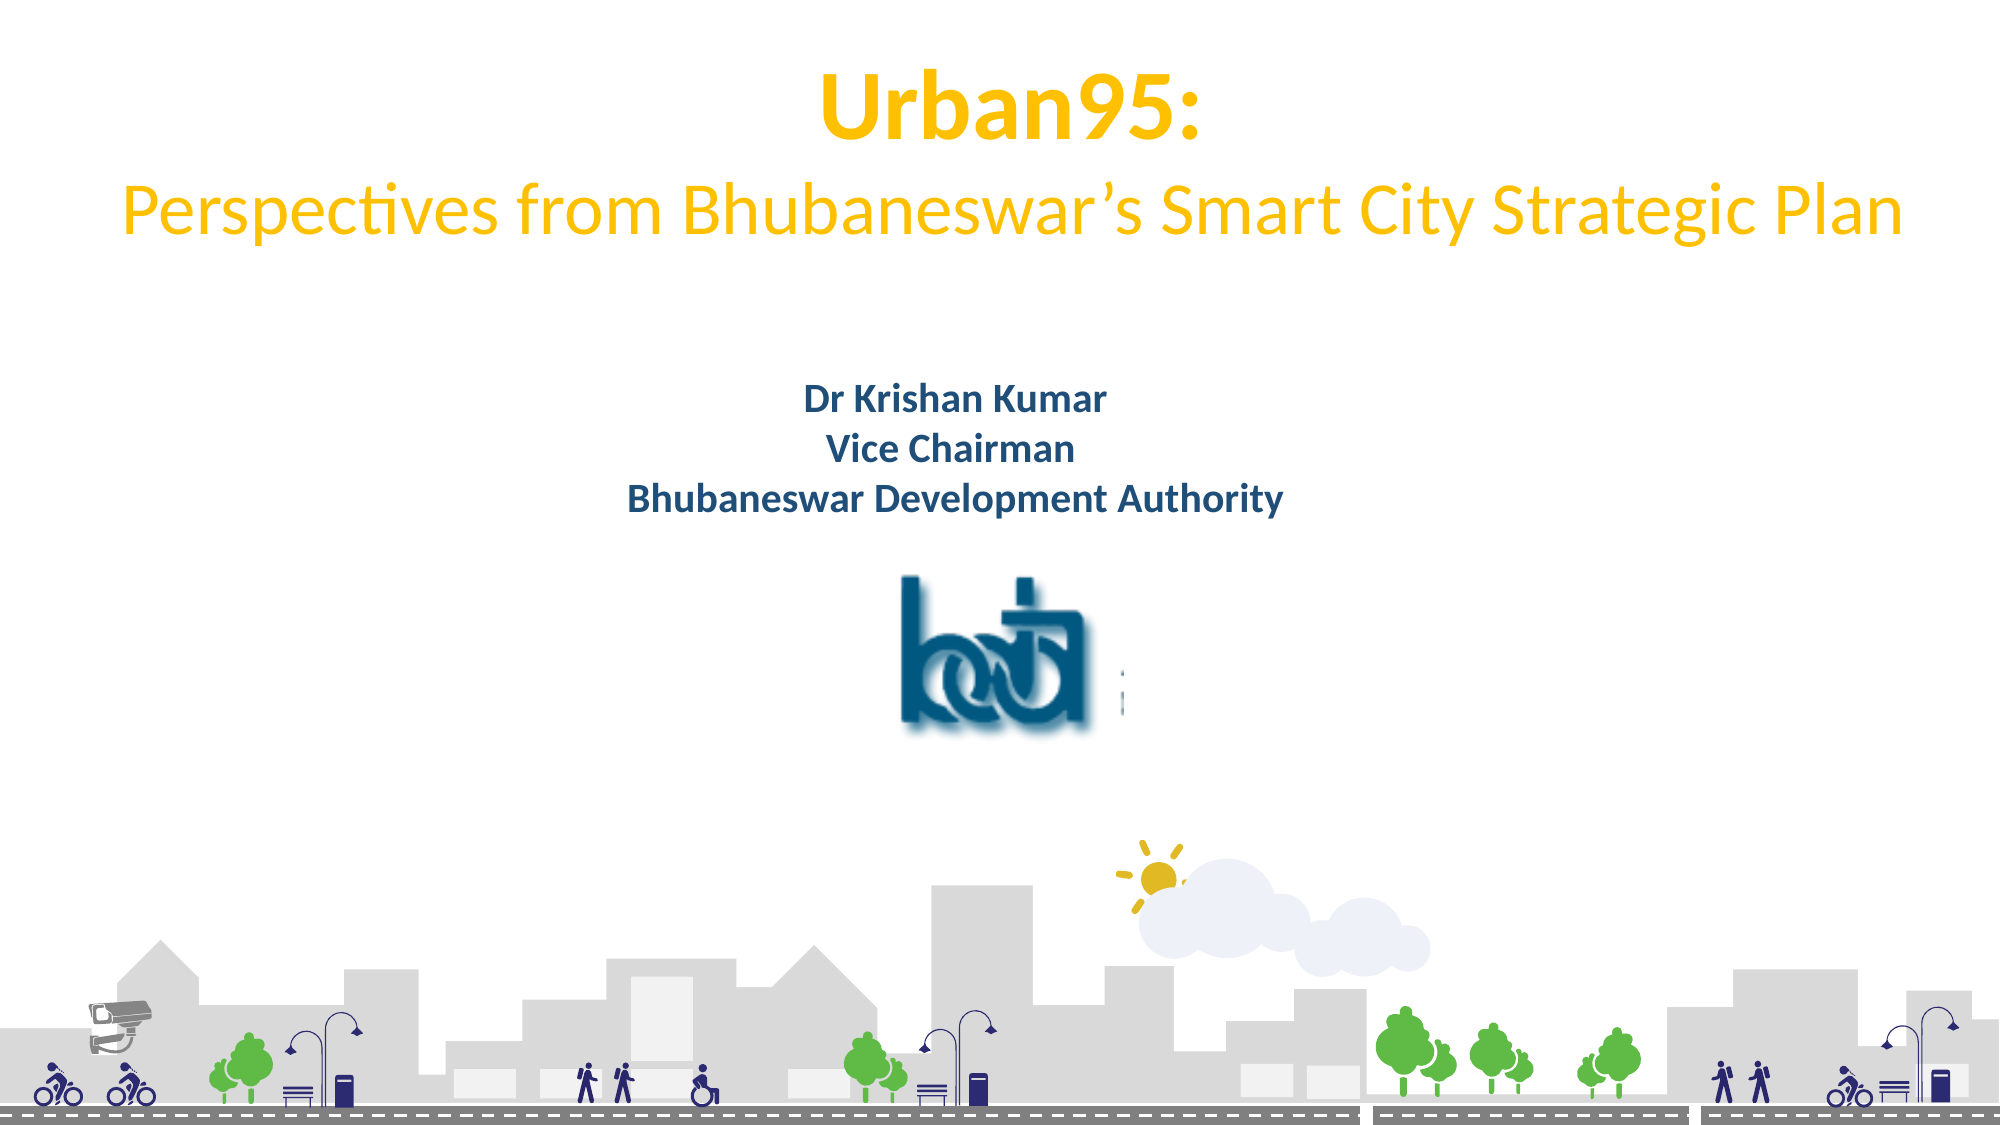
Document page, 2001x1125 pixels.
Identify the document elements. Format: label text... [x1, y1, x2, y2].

text_box Dr Krishan Kumar Vice Chairman Bhubaneswar Development Authority [612, 363, 1299, 529]
picture [878, 557, 1124, 744]
text_box Urban95: Perspectives from Bhubaneswar’s Smart City Strategic Plan [106, 32, 1939, 257]
